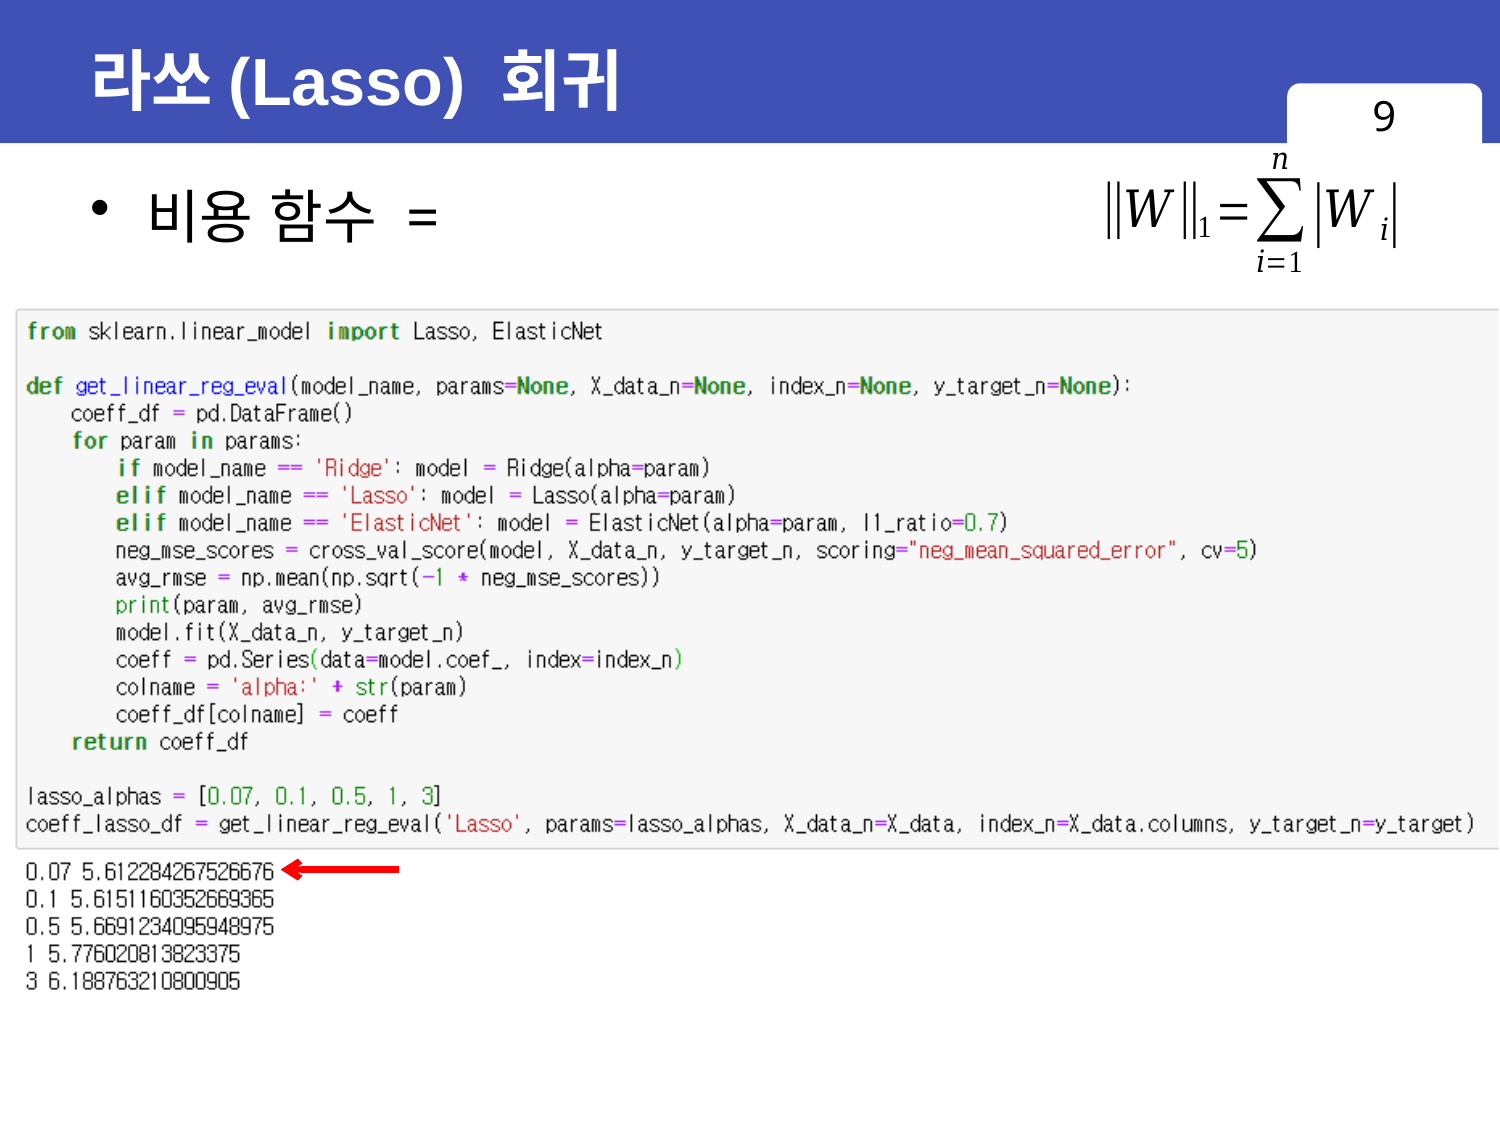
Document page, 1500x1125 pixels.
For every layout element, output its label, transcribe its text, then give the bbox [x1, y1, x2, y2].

picture [5, 302, 1499, 1002]
title 라쏘(Lasso) 회귀 [74, 16, 1426, 141]
slide_number 9 [1286, 81, 1483, 161]
